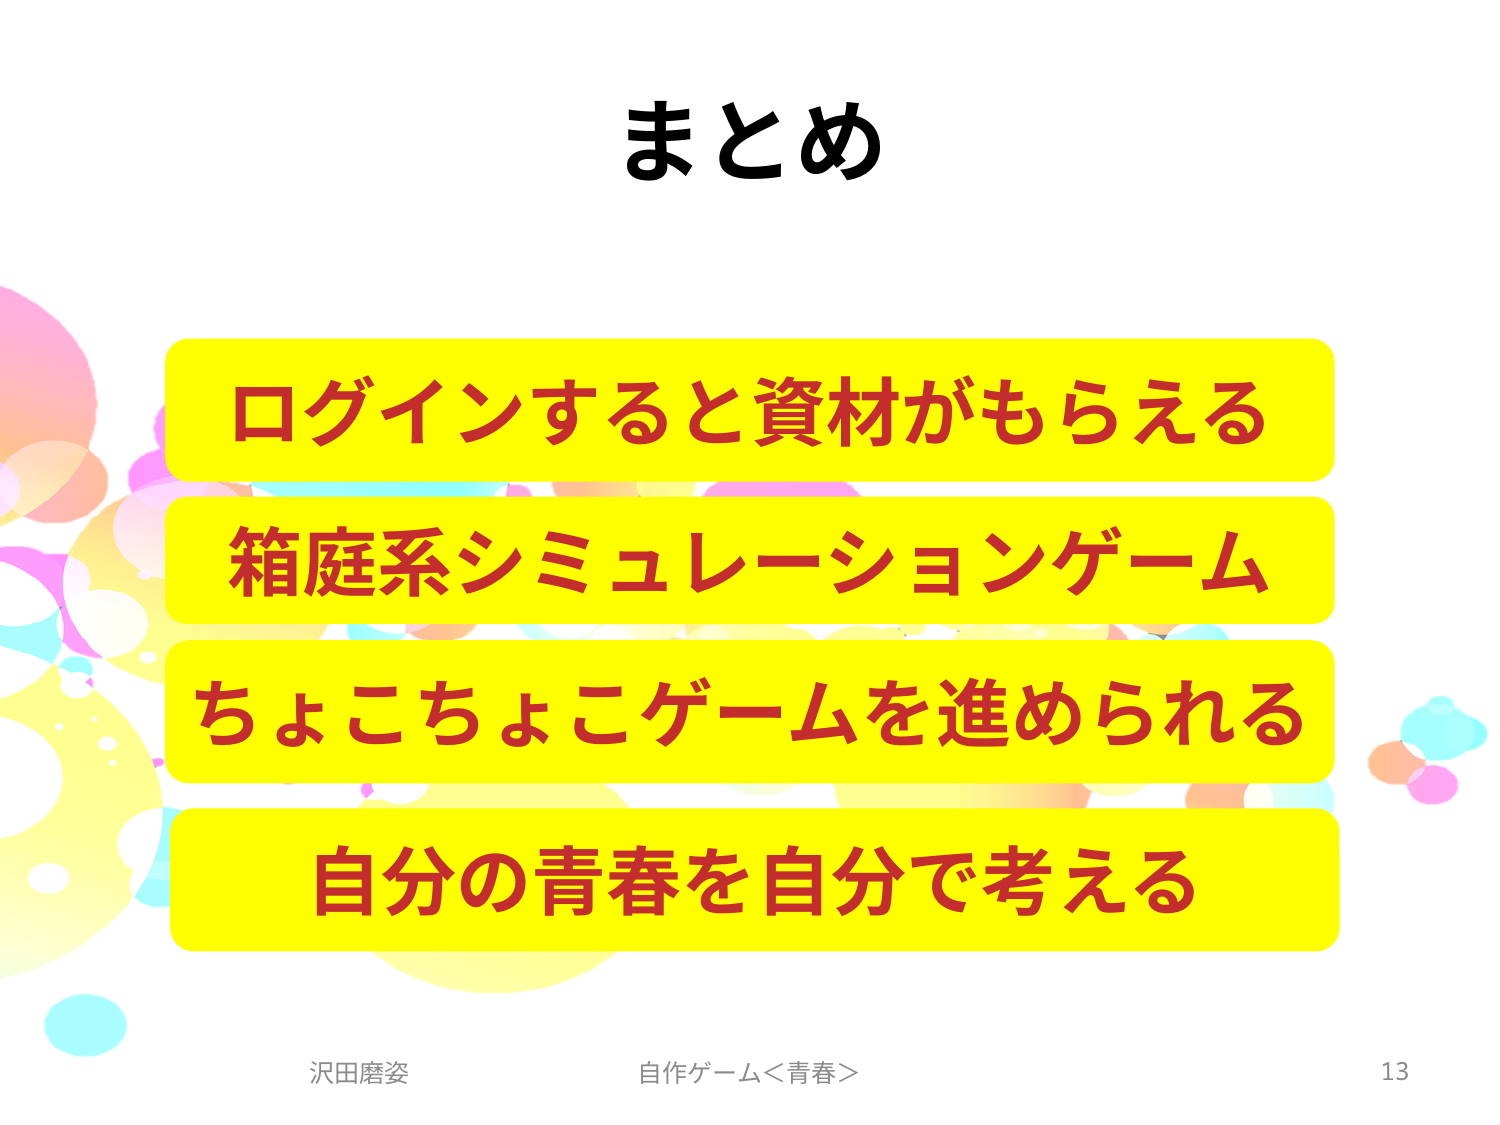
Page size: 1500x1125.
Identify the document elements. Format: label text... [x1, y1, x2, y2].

slide_number 沢田磨姿 [75, 1042, 425, 1103]
footer 自作ゲーム＜青春＞ [512, 1042, 988, 1103]
slide_number 13 [1074, 1042, 1425, 1103]
text_box 自分の青春を自分で考える [168, 806, 1342, 954]
text_box ちょこちょこゲームを進められる [163, 638, 1337, 786]
text_box ログインすると資材がもらえる [163, 336, 1337, 484]
title まとめ [75, 45, 1425, 233]
text_box 箱庭系シミュレーションゲーム [163, 494, 1337, 626]
